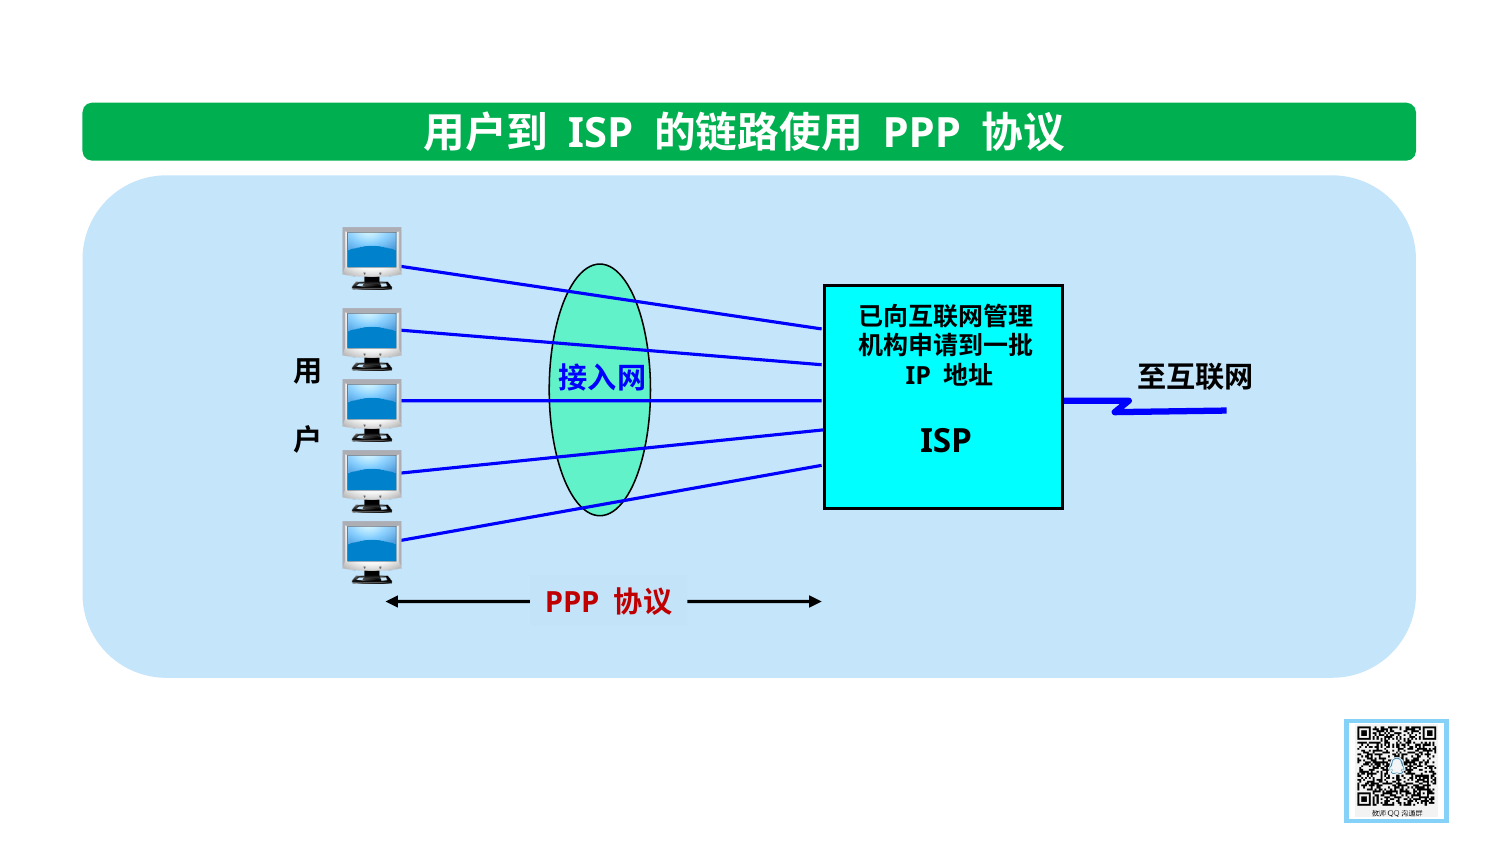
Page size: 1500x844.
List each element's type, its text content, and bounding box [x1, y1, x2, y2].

text_box [80, 173, 1419, 680]
text_box 用户到 ISP 的链路使用 PPP 协议 [408, 98, 1090, 164]
text_box [1090, 102, 1417, 161]
text_box [82, 102, 408, 161]
picture [1355, 724, 1438, 817]
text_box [277, 224, 1271, 627]
